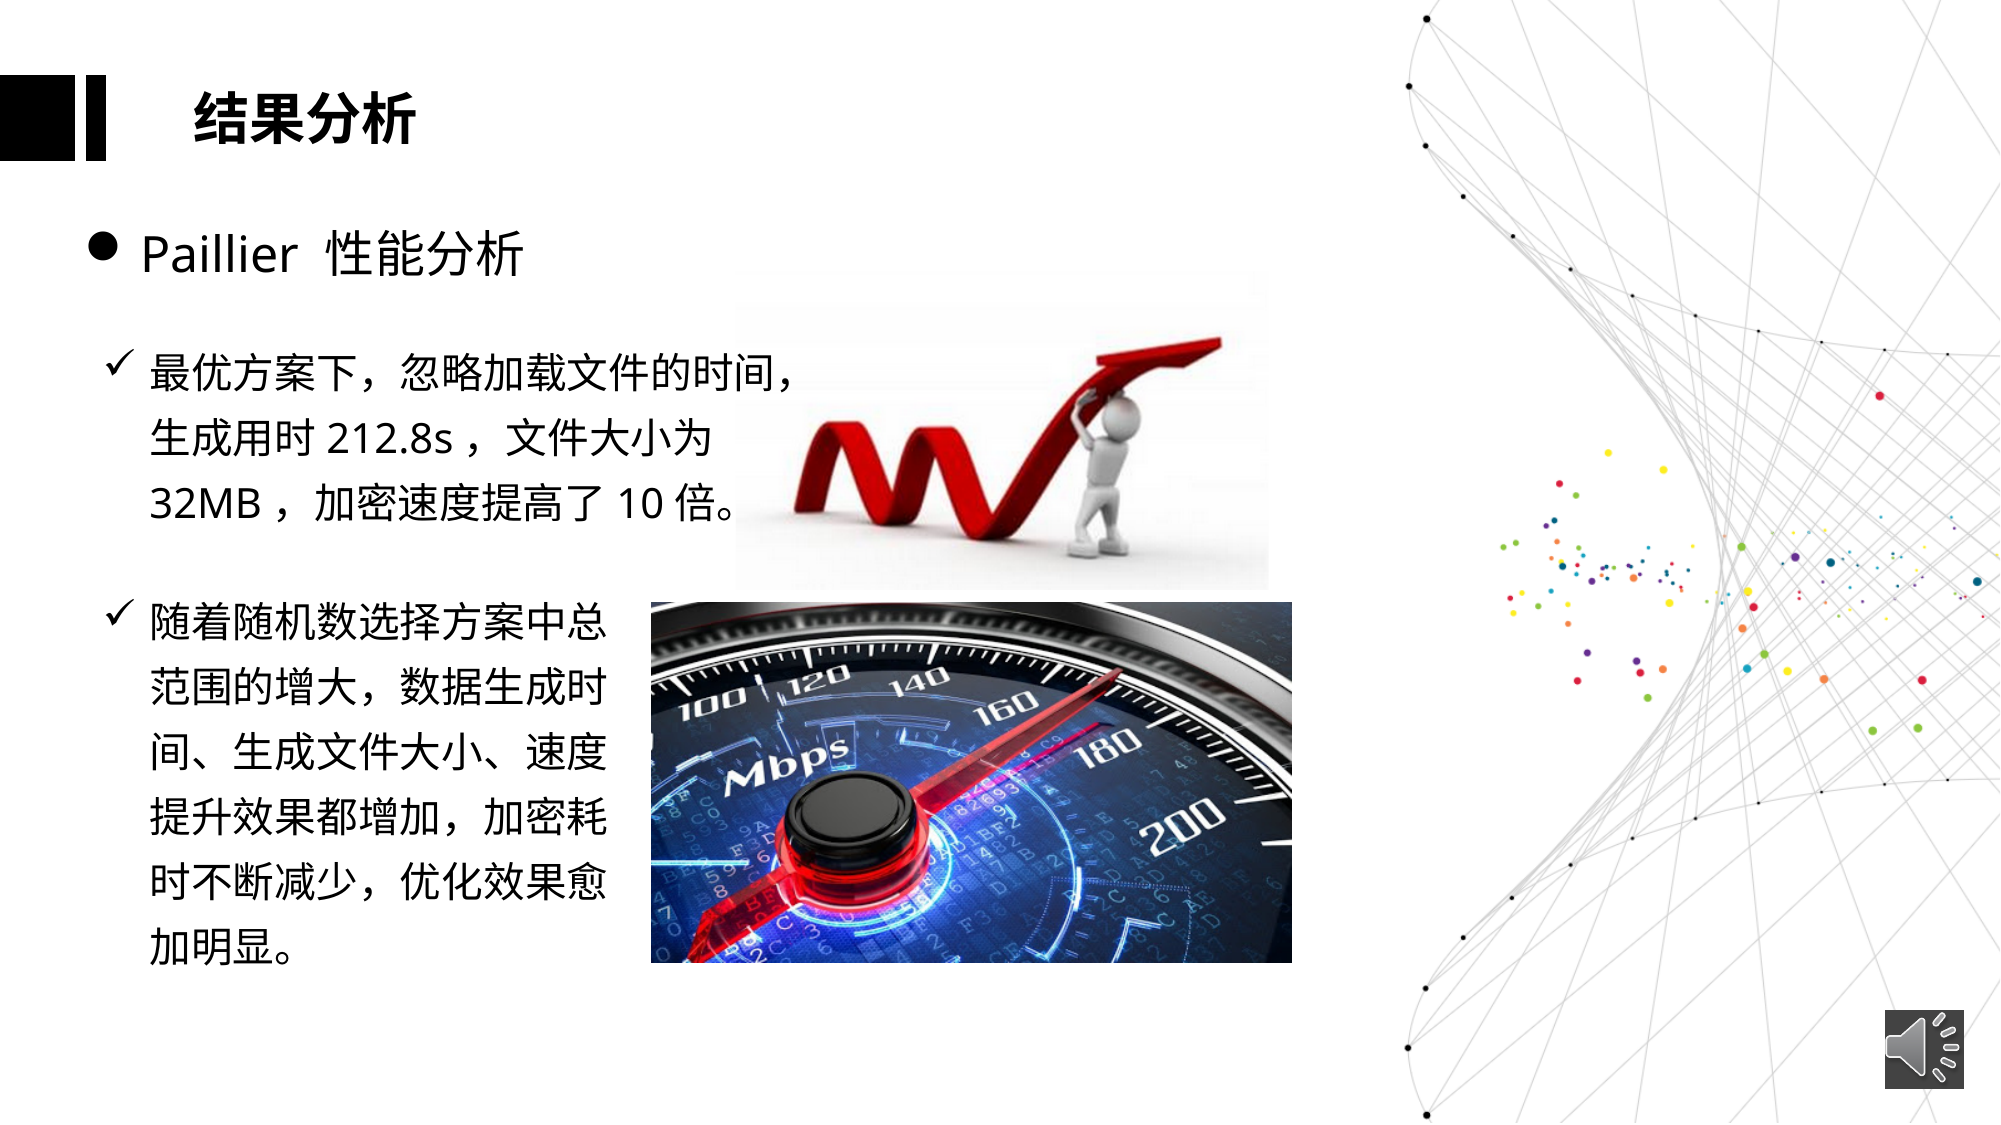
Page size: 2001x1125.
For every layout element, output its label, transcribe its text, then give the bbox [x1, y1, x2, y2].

text_box [85, 74, 107, 162]
text_box 随着随机数选择方案中总范围的增大，数据生成时间、生成文件大小、速度提升效果都增加，加密耗时不断减少，优化效果愈加明显。 [87, 573, 659, 979]
text_box Paillier 性能分析 [73, 216, 537, 289]
text_box 结果分析 [193, 77, 419, 158]
picture [1314, 0, 2001, 1123]
text_box [0, 74, 76, 162]
picture [651, 602, 1292, 963]
picture [726, 271, 1272, 590]
text_box 最优方案下，忽略加载文件的时间，生成用时212.8s，文件大小为32MB，加密速度提高了10倍。 [87, 324, 726, 535]
